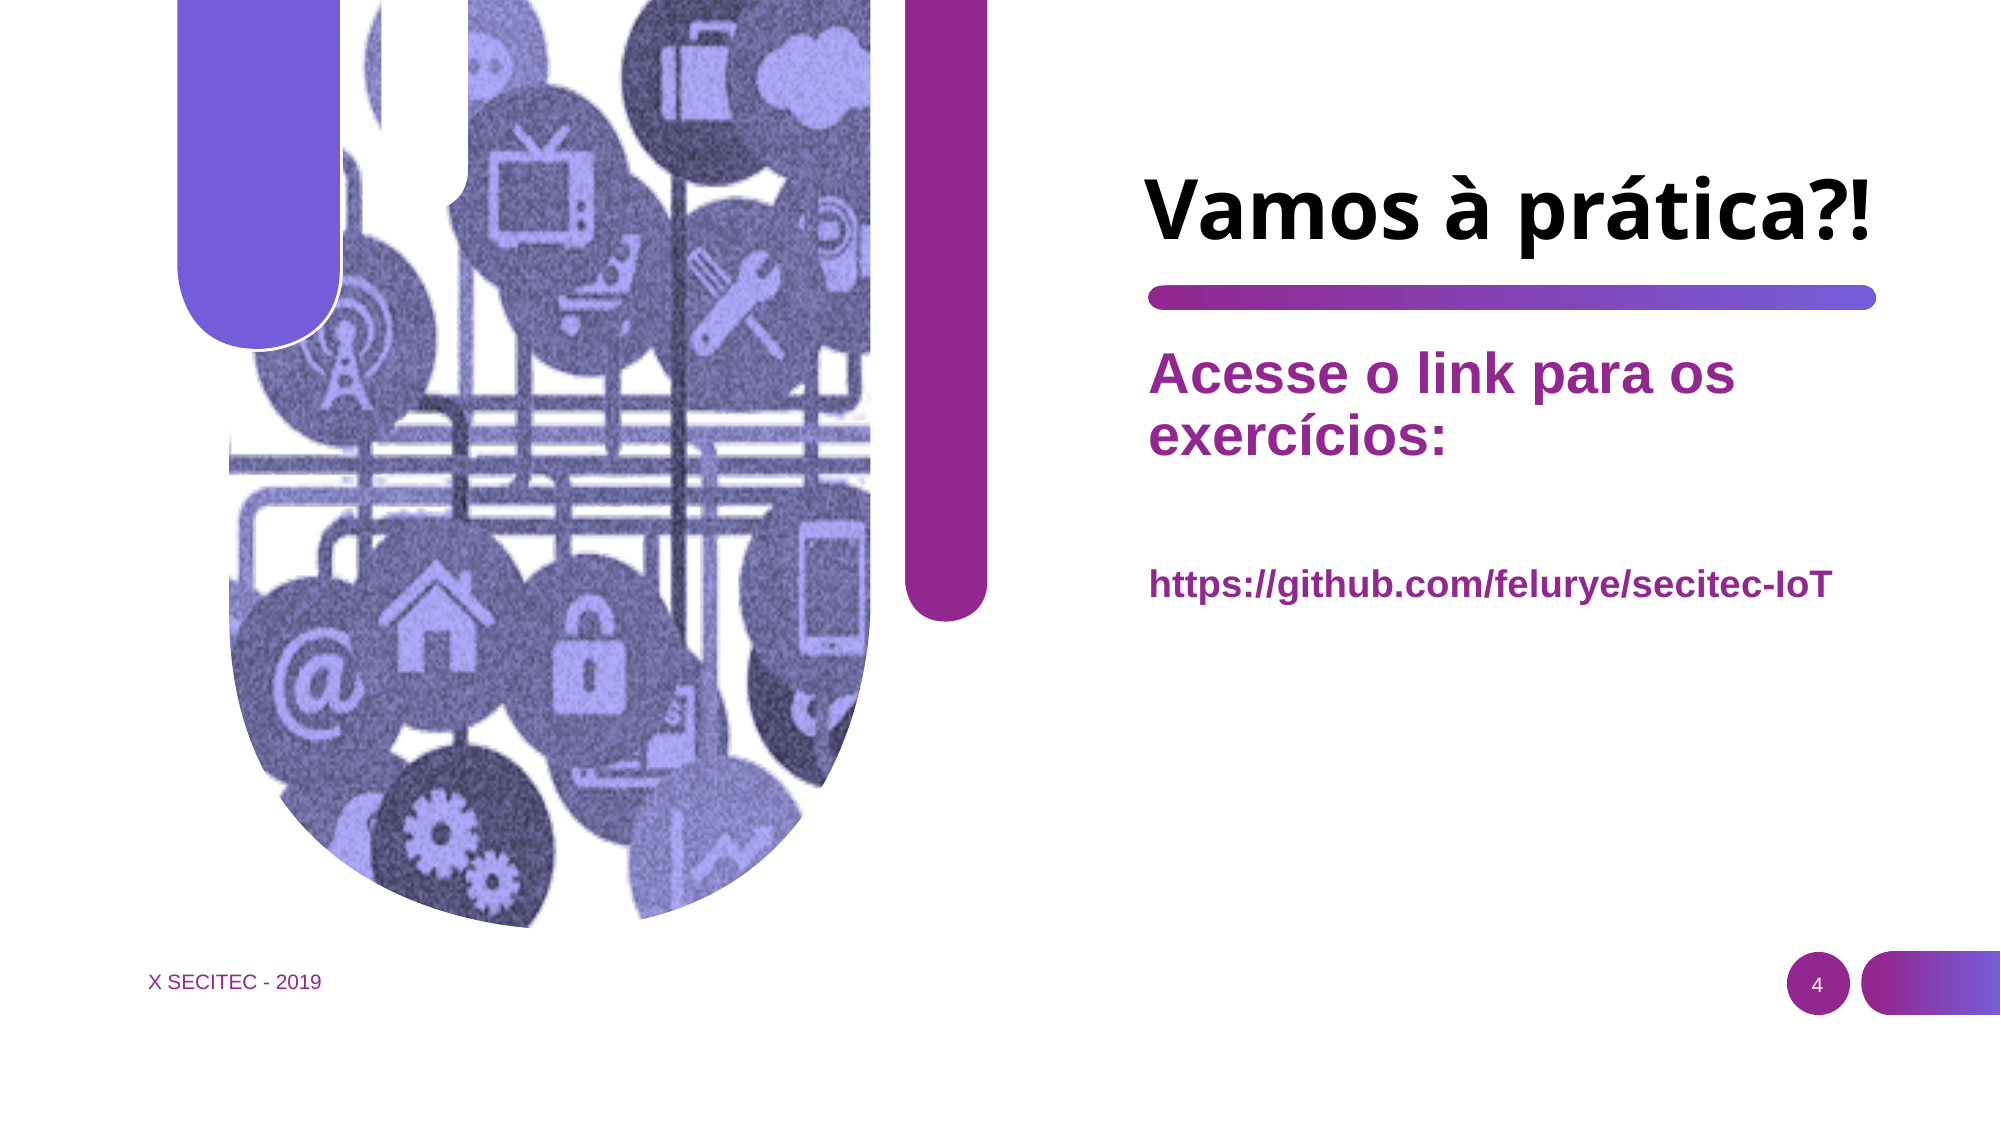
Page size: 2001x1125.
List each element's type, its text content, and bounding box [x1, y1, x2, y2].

picture [229, 0, 871, 929]
footer X SECITEC - 2019 [133, 951, 775, 1011]
title Vamos à prática?! [1129, 148, 1914, 278]
slide_number 4 [1772, 954, 1863, 1015]
list Acesse o link para os exercícios: https://github.com/felurye/secitec-IoT [1133, 336, 1915, 613]
